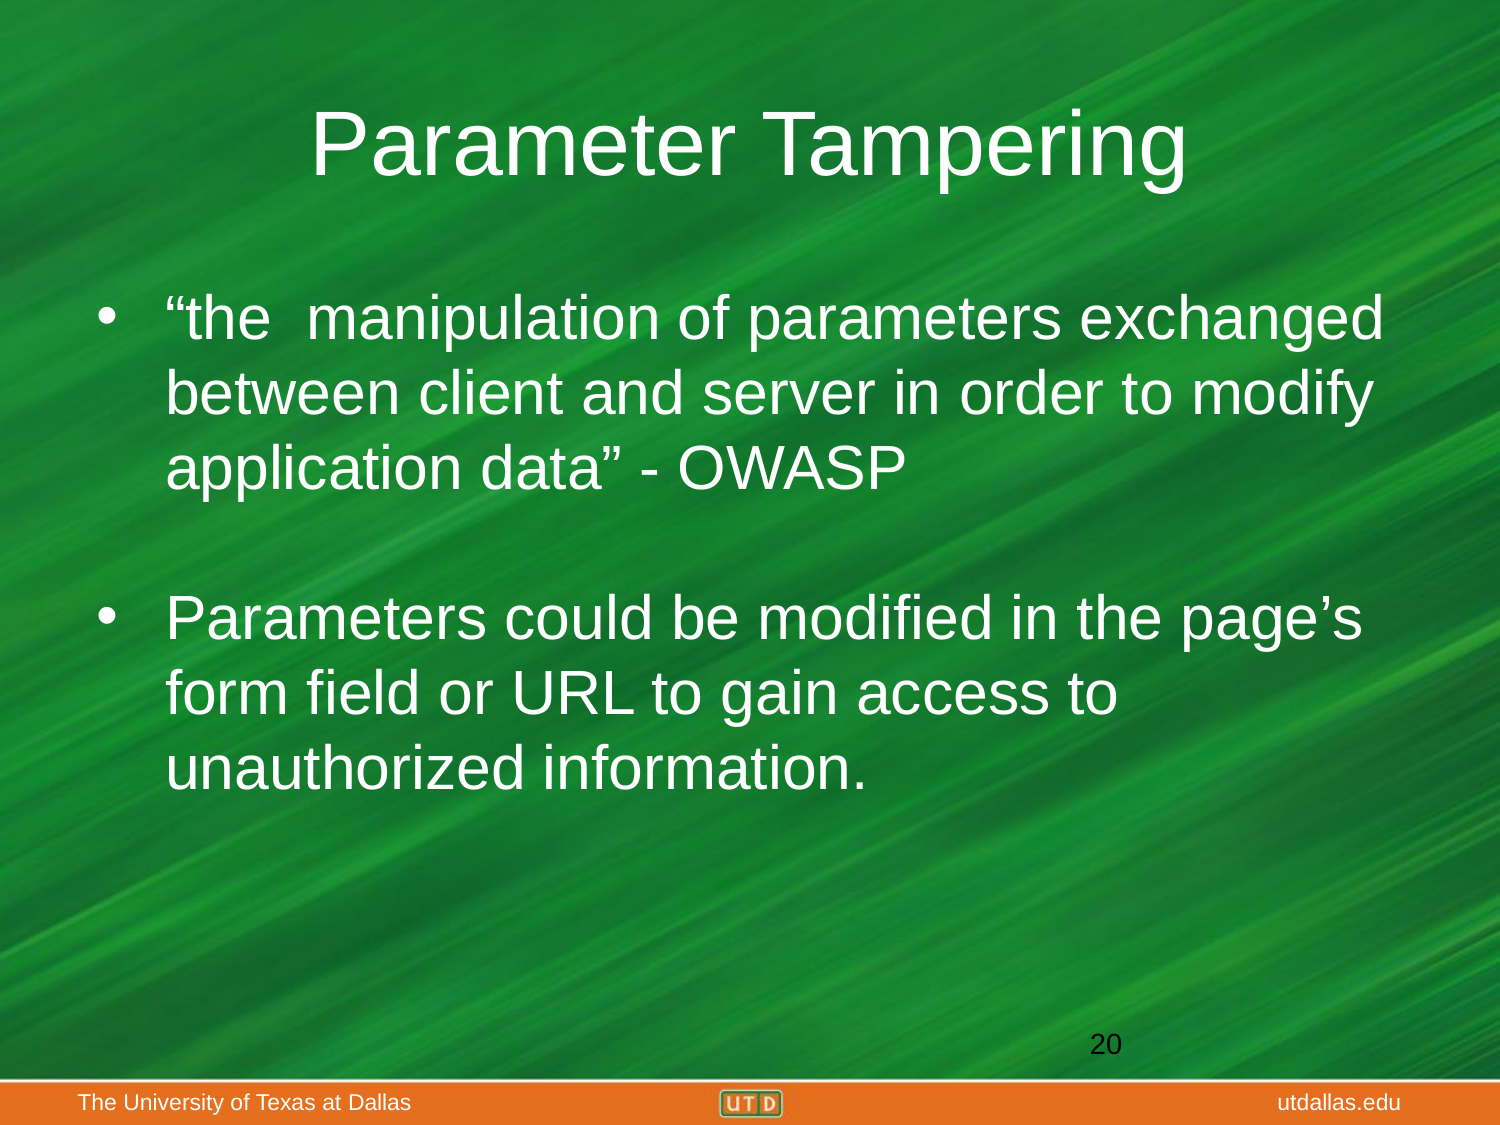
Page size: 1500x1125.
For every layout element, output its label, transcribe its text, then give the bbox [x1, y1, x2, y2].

title Parameter Tampering [75, 45, 1425, 233]
picture [0, 0, 1500, 1125]
slide_number ‹#› [1074, 1012, 1425, 1073]
list “the manipulation of parameters exchanged between client and server in order to modify application data” - OWASP Parameters could be modified in the page’s form field or URL to gain access to unauthorized information. [75, 262, 1425, 1005]
